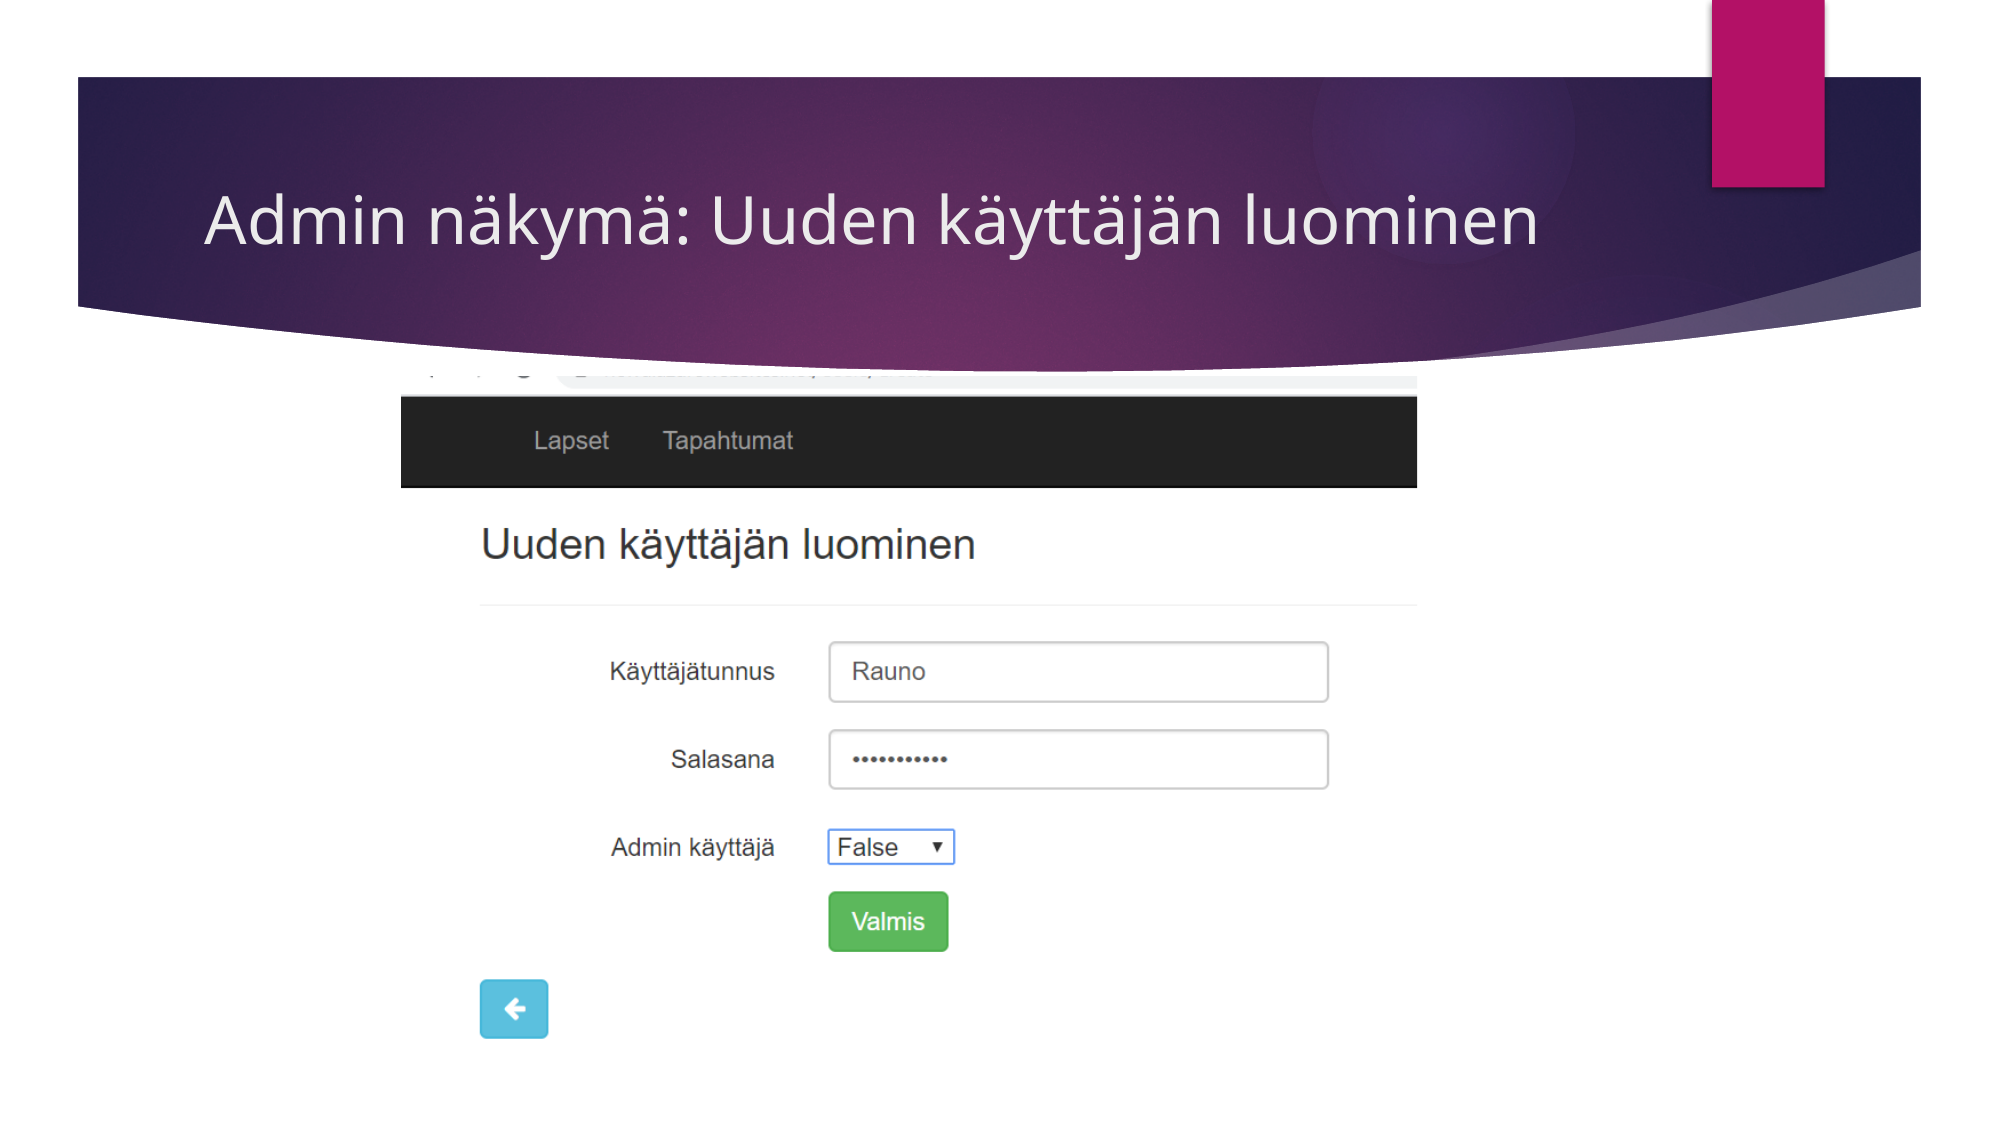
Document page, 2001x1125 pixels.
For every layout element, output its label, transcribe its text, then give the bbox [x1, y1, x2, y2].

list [400, 376, 1418, 1062]
title Admin näkymä: Uuden käyttäjän luominen [189, 159, 1627, 276]
